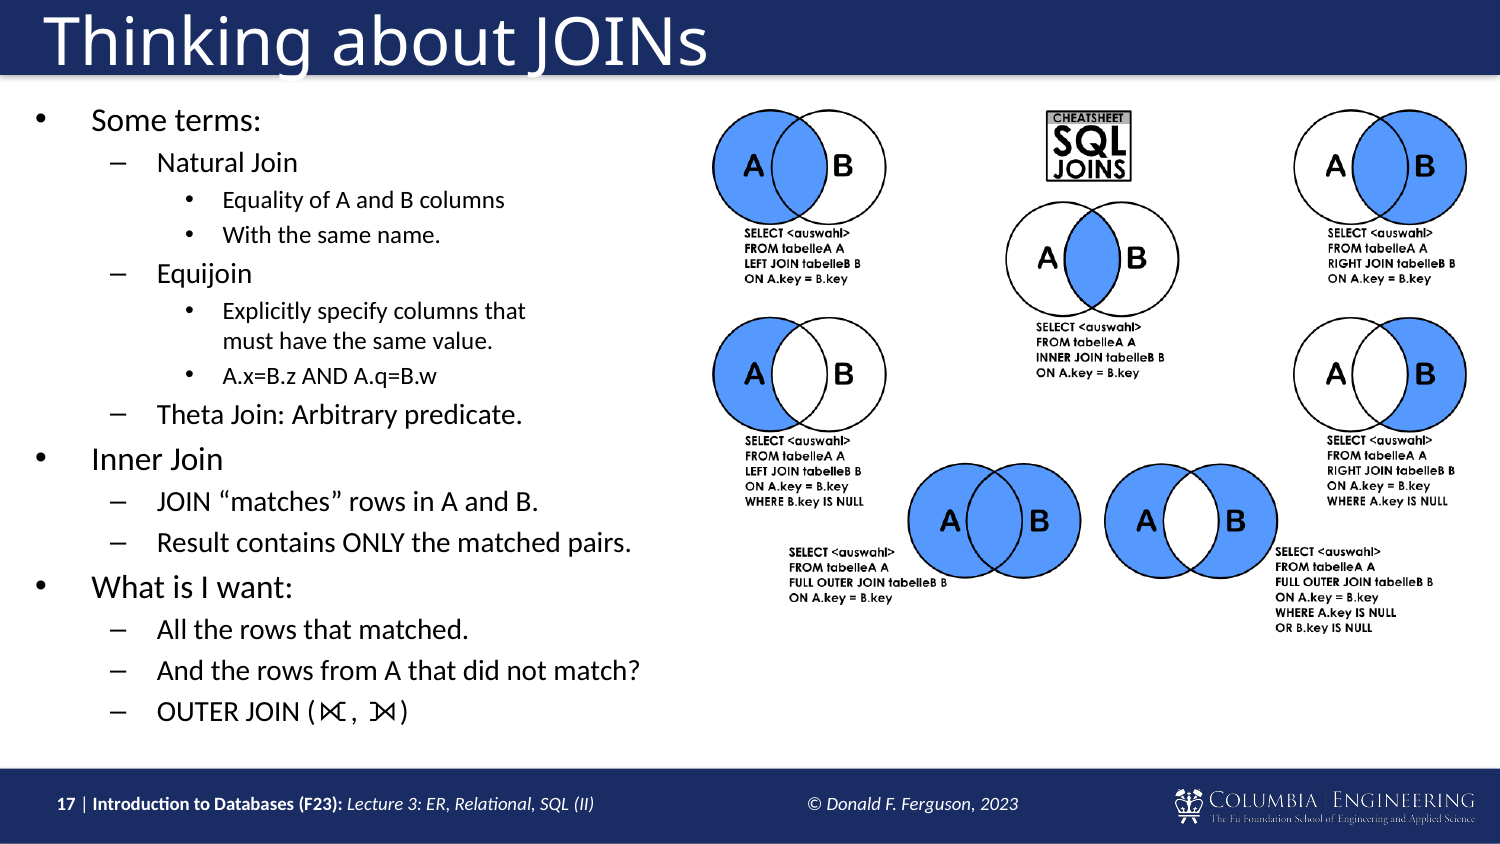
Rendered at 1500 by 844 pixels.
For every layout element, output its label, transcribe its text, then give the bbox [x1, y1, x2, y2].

picture [712, 109, 1468, 635]
title Thinking about JOINs [28, 0, 1450, 73]
list Some terms: Natural Join Equality of A and B columns With the same name. Equijoin Explicitly specify columns that must have the same value. A.x=B.z AND A.q=B.w Theta Join: Arbitrary predicate. Inner Join JOIN “matches” rows in A and B. Result contains ONLY the matched pairs. What is I want: All the rows that matched. And the rows from A that did not match? OUTER JOIN (⟖, ⟕) [20, 90, 688, 754]
